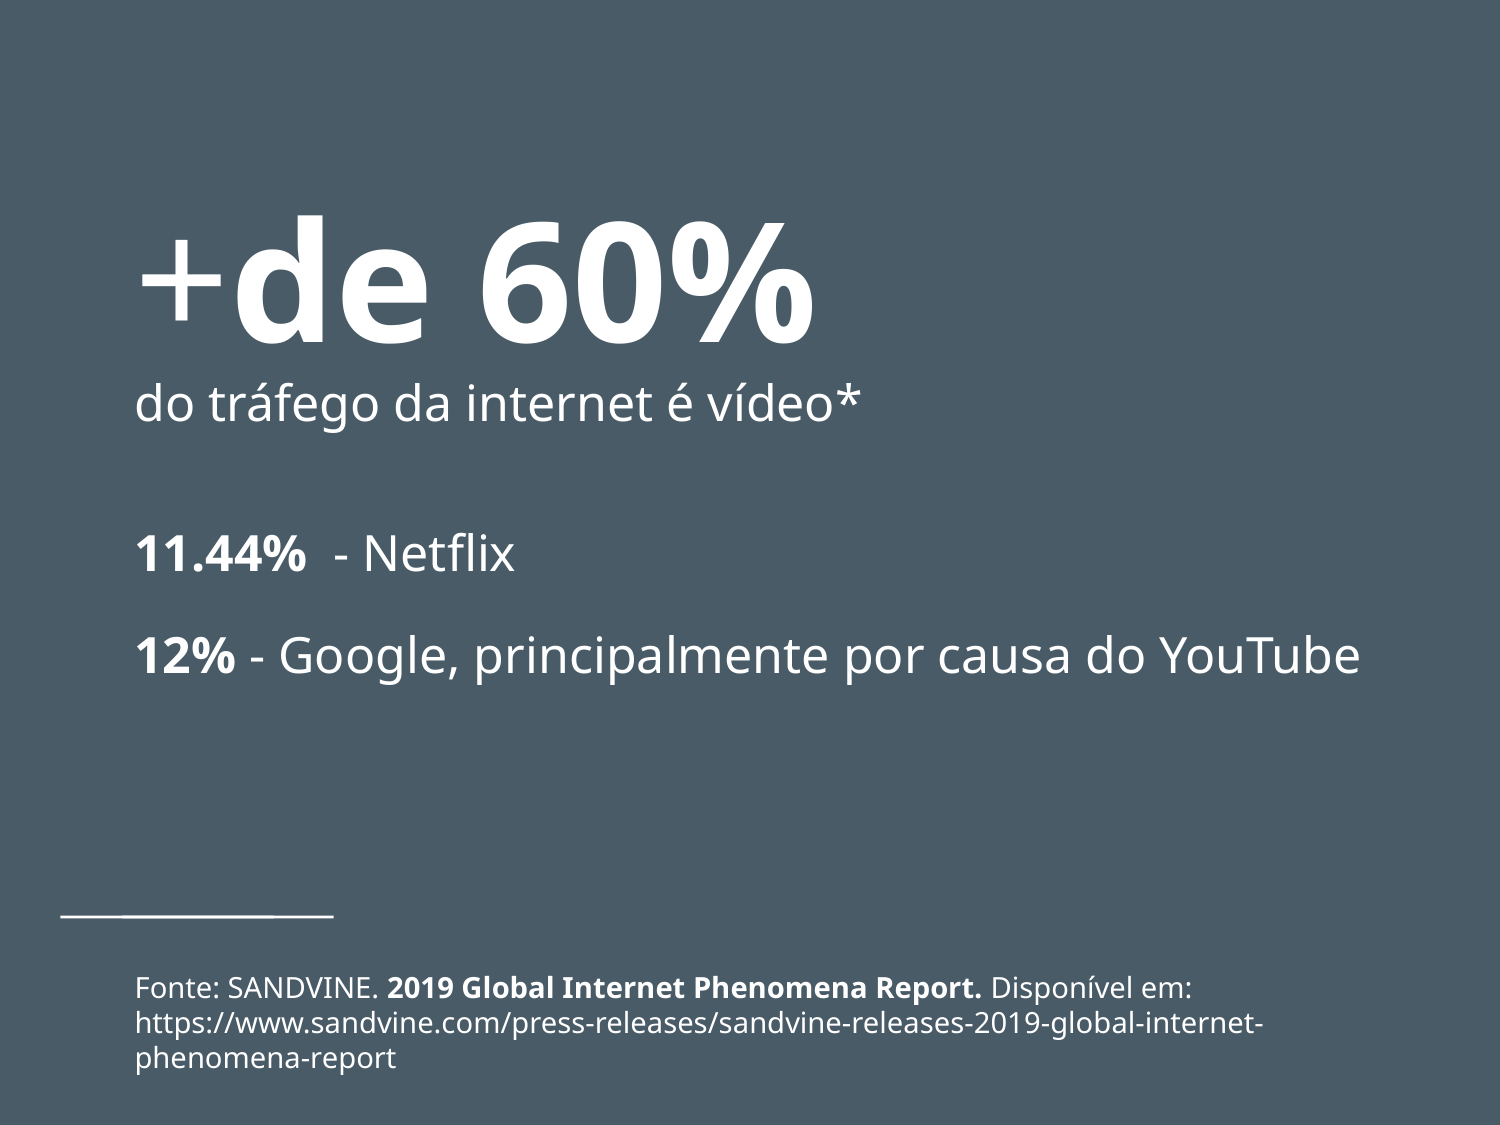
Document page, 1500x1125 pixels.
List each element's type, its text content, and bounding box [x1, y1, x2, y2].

list do tráfego da internet é vídeo* [119, 347, 1381, 443]
title de 60% [119, 160, 1381, 347]
list 11.44% - Netflix 12% - Google, principalmente por causa do YouTube [119, 497, 1381, 843]
text_box Fonte: SANDVINE. 2019 Global Internet Phenomena Report. Disponível em: https://www.sandvine.com/press-releases/sandvine-releases-2019-global-internet-phenomena-report [119, 954, 1381, 1051]
